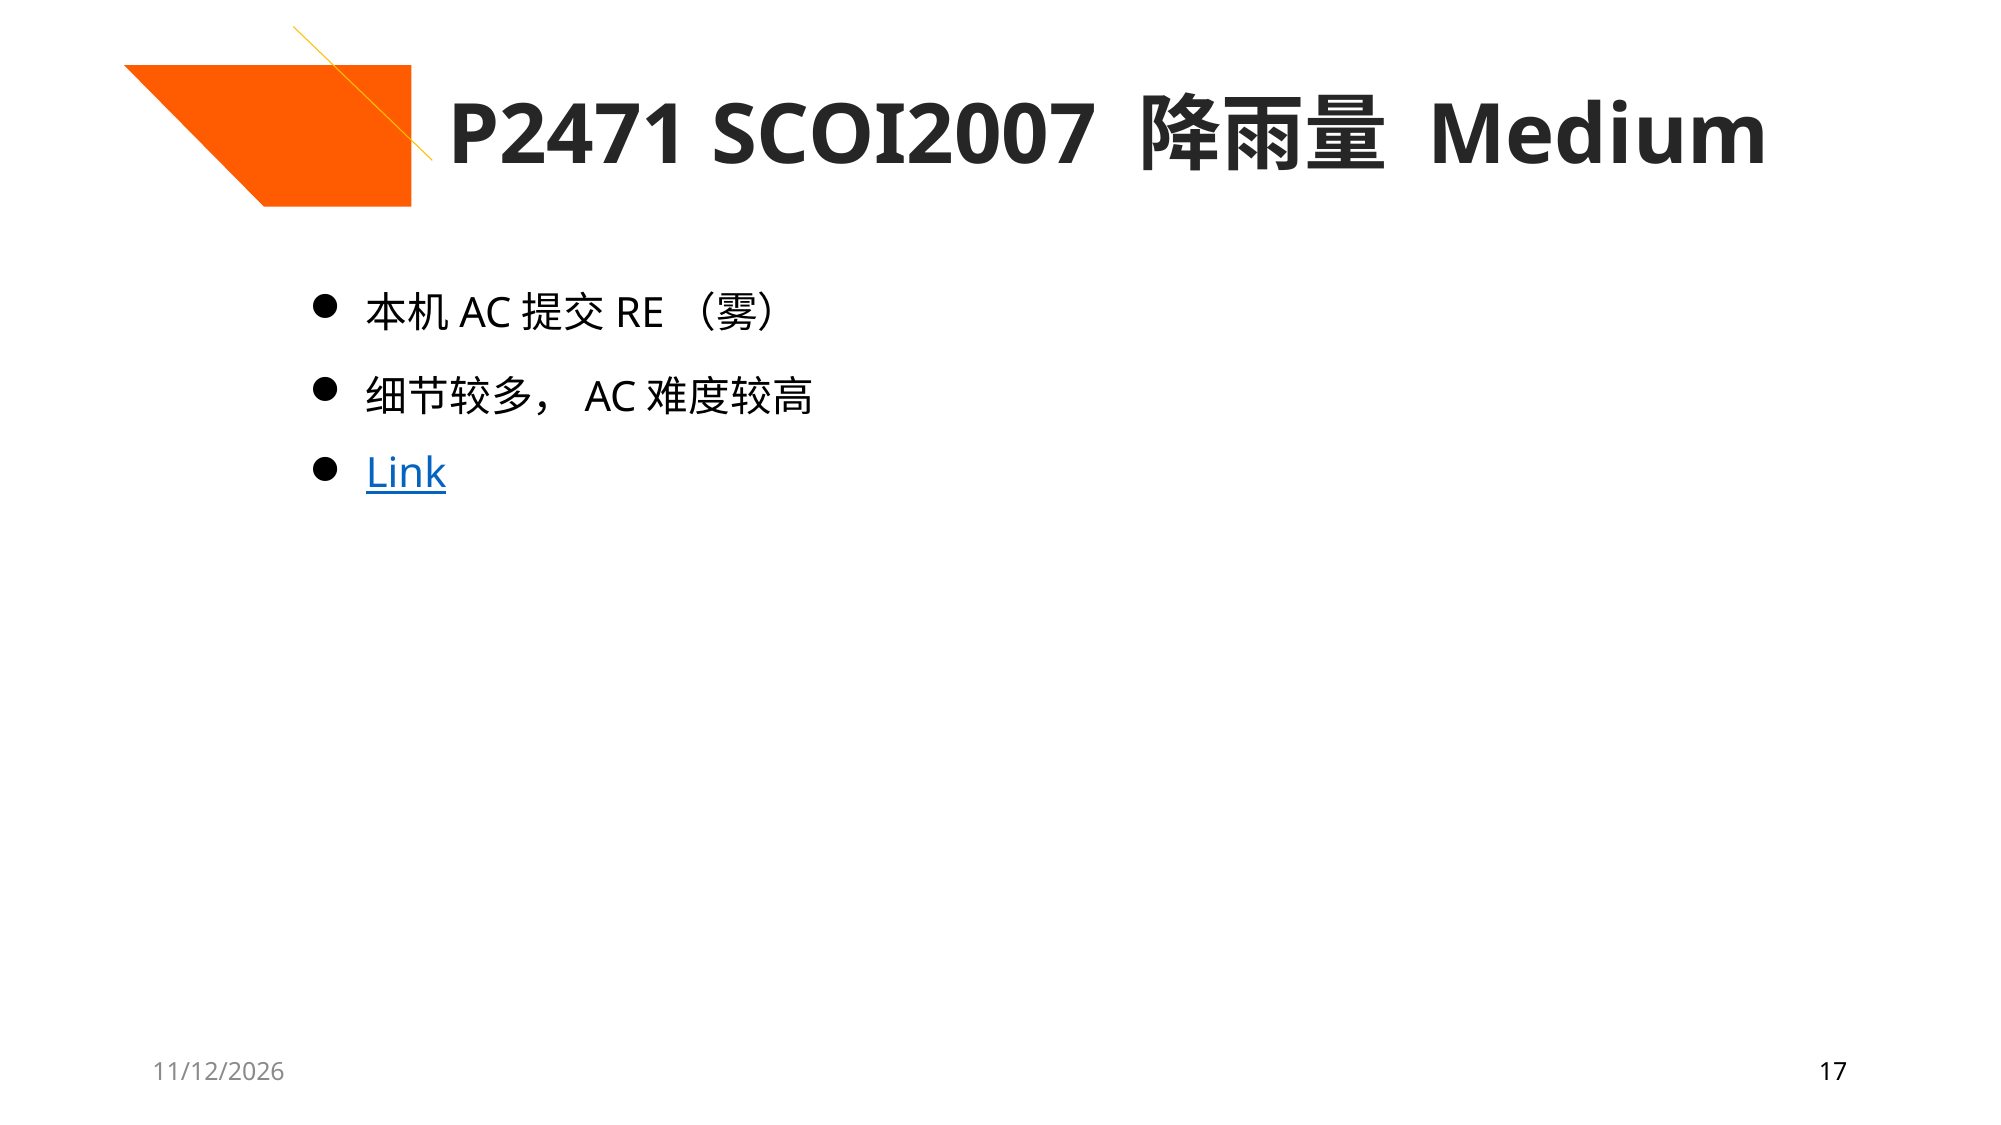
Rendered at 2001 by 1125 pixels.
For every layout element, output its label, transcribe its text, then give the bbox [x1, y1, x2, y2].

text_box P2471 SCOI2007 降雨量 Medium [433, 72, 1923, 188]
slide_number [137, 1042, 588, 1103]
slide_number 17 [1412, 1042, 1863, 1103]
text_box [124, 26, 433, 207]
text_box 本机AC提交RE（雾） 细节较多，AC难度较高 Link [294, 245, 1706, 511]
